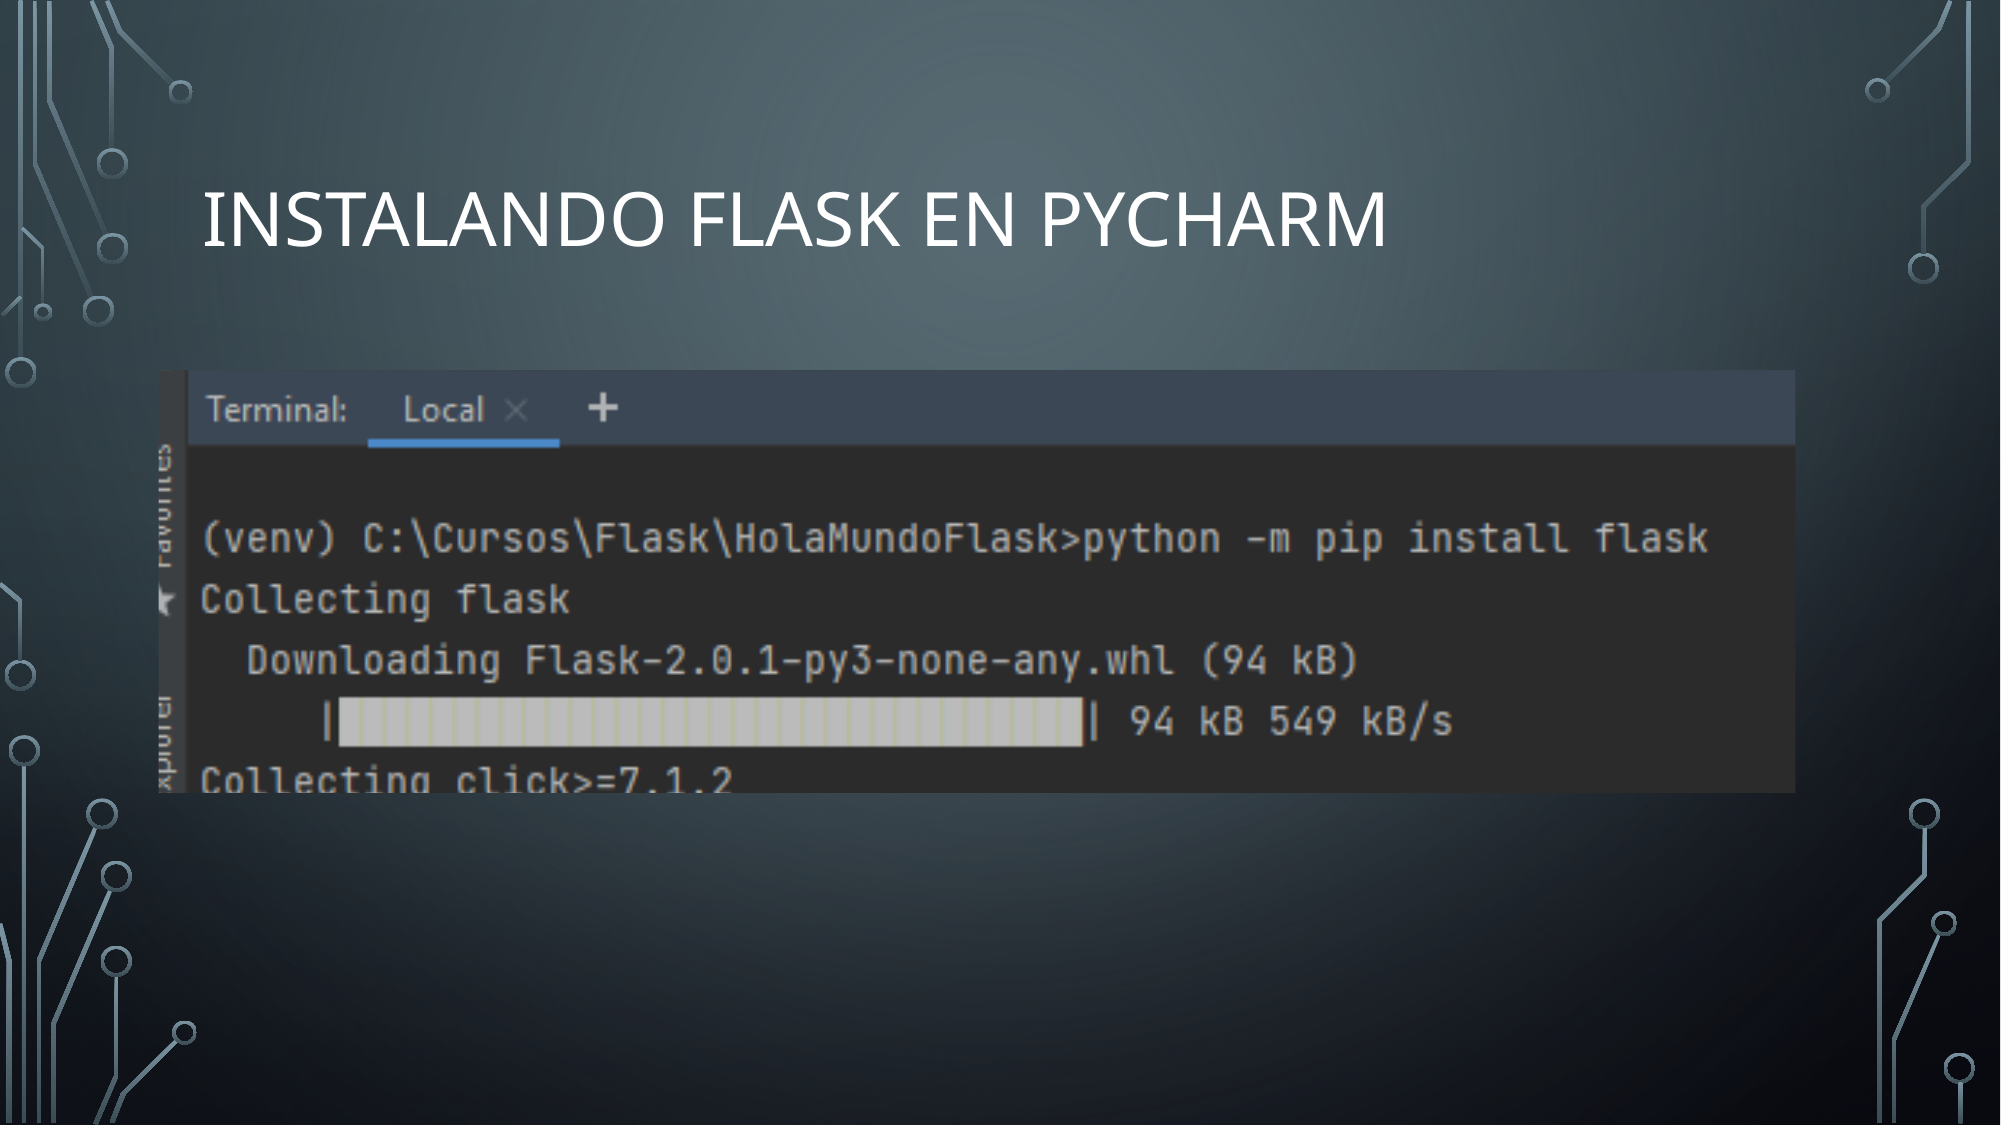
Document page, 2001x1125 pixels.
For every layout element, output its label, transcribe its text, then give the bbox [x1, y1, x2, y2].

title Instalando flask en pycharm [187, 101, 1813, 344]
picture [158, 370, 1796, 793]
